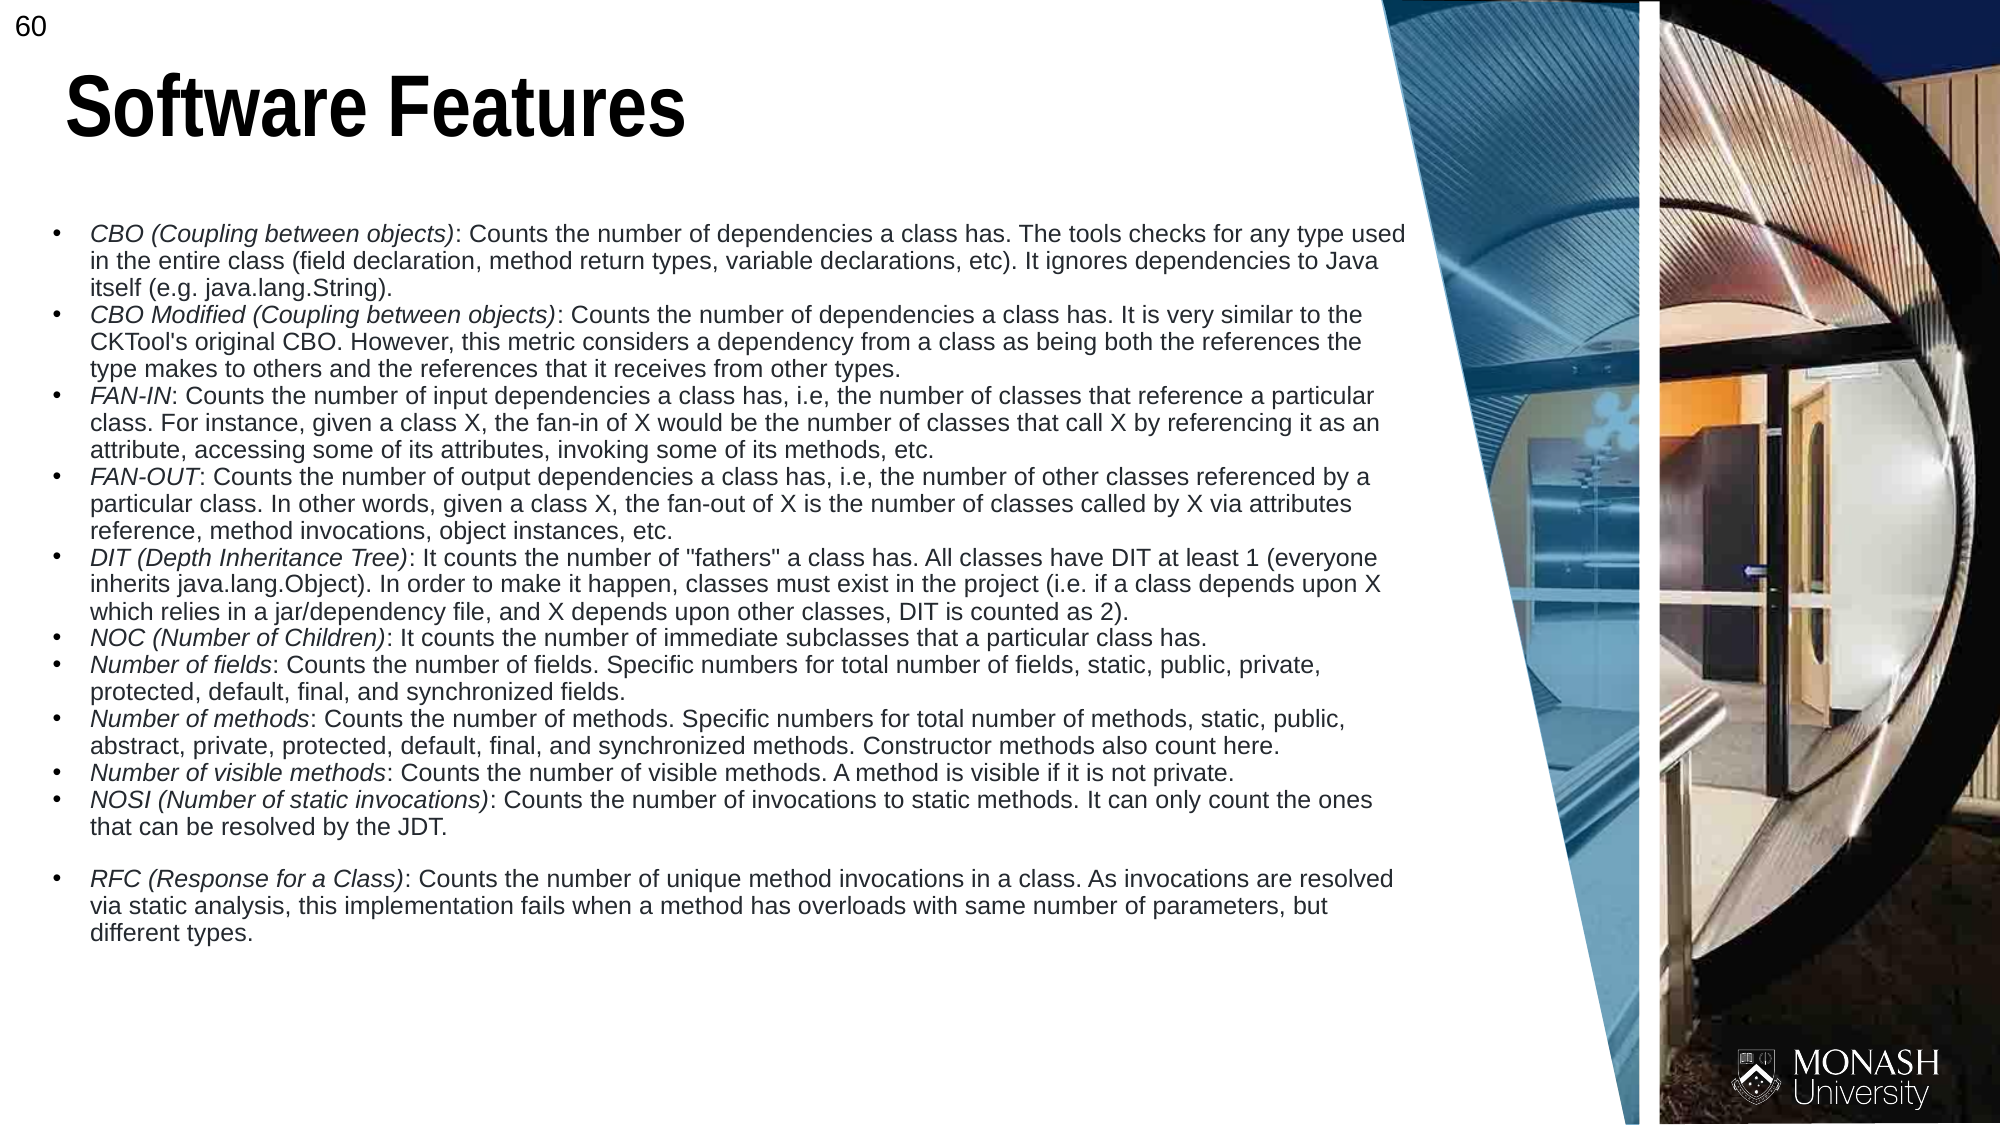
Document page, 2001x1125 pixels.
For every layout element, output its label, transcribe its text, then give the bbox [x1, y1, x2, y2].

list Software Features [50, 53, 1273, 175]
picture [1383, 0, 2001, 1125]
list CBO (Coupling between objects): Counts the number of dependencies a class has. The tools checks for any type used in the entire class (field declaration, method return types, variable declarations, etc). It ignores dependencies to Java itself (e.g. java.lang.String). CBO Modified (Coupling between objects): Counts the number of dependencies a class has. It is very similar to the CKTool's original CBO. However, this metric considers a dependency from a class as being both the references the type makes to others and the references that it receives from other types. FAN-IN: Counts the number of input dependencies a class has, i.e, the number of classes that reference a particular class. For instance, given a class X, the fan-in of X would be the number of classes that call X by referencing it as an attribute, accessing some of its attributes, invoking some of its methods, etc. FAN-OUT: Counts the number of output dependencies a class has, i.e, the number of other classes referenced by a particular class. In other words, given a class X, the fan-out of X is the number of classes called by X via attributes reference, method invocations, object instances, etc. DIT (Depth Inheritance Tree): It counts the number of "fathers" a class has. All classes have DIT at least 1 (everyone inherits java.lang.Object). In order to make it happen, classes must exist in the project (i.e. if a class depends upon X which relies in a jar/dependency file, and X depends upon other classes, DIT is counted as 2). NOC (Number of Children): It counts the number of immediate subclasses that a particular class has. Number of fields: Counts the number of fields. Specific numbers for total number of fields, static, public, private, protected, default, final, and synchronized fields. Number of methods: Counts the number of methods. Specific numbers for total number of methods, static, public, abstract, private, protected, default, final, and synchronized methods. Constructor methods also count here. Number of visible methods: Counts the number of visible methods. A method is visible if it is not private. NOSI (Number of static invocations): Counts the number of invocations to static methods. It can only count the ones that can be resolved by the JDT. RFC (Response for a Class): Counts the number of unique method invocations in a class. As invocations are resolved via static analysis, this implementation fails when a method has overloads with same number of parameters, but different types. [0, 213, 1426, 1015]
